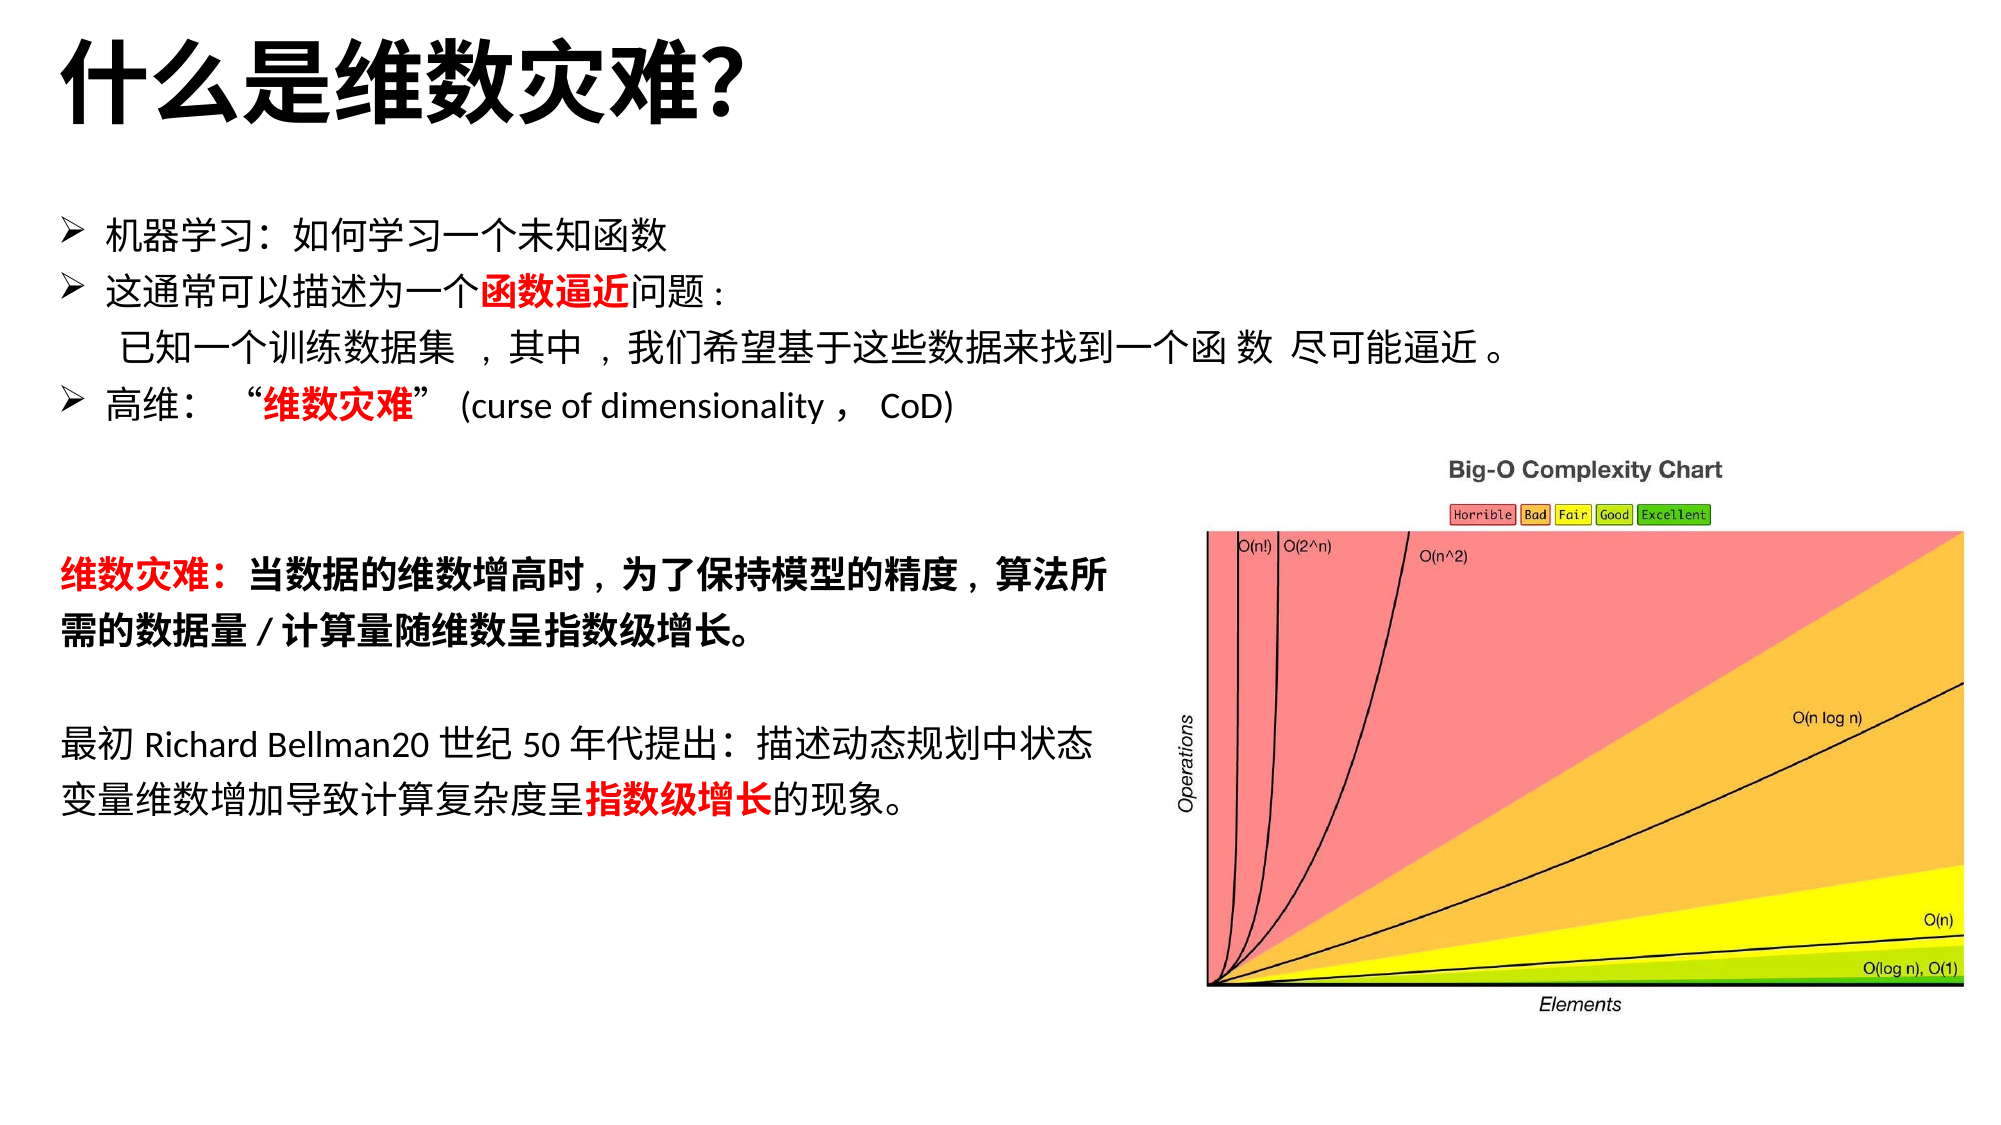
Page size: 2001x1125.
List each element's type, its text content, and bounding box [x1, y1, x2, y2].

picture [1167, 436, 2000, 1028]
text_box 维数灾难：当数据的维数增高时, 为了保持模型的精度, 算法所需的数据量/计算量随维数呈指数级增长。 最初Richard Bellman20世纪50年代提出：描述动态规划中状态变量维数增加导致计算复杂度呈指数级增长的现象。 [45, 532, 1135, 885]
text_box 什么是维数灾难？ [43, 30, 1919, 156]
